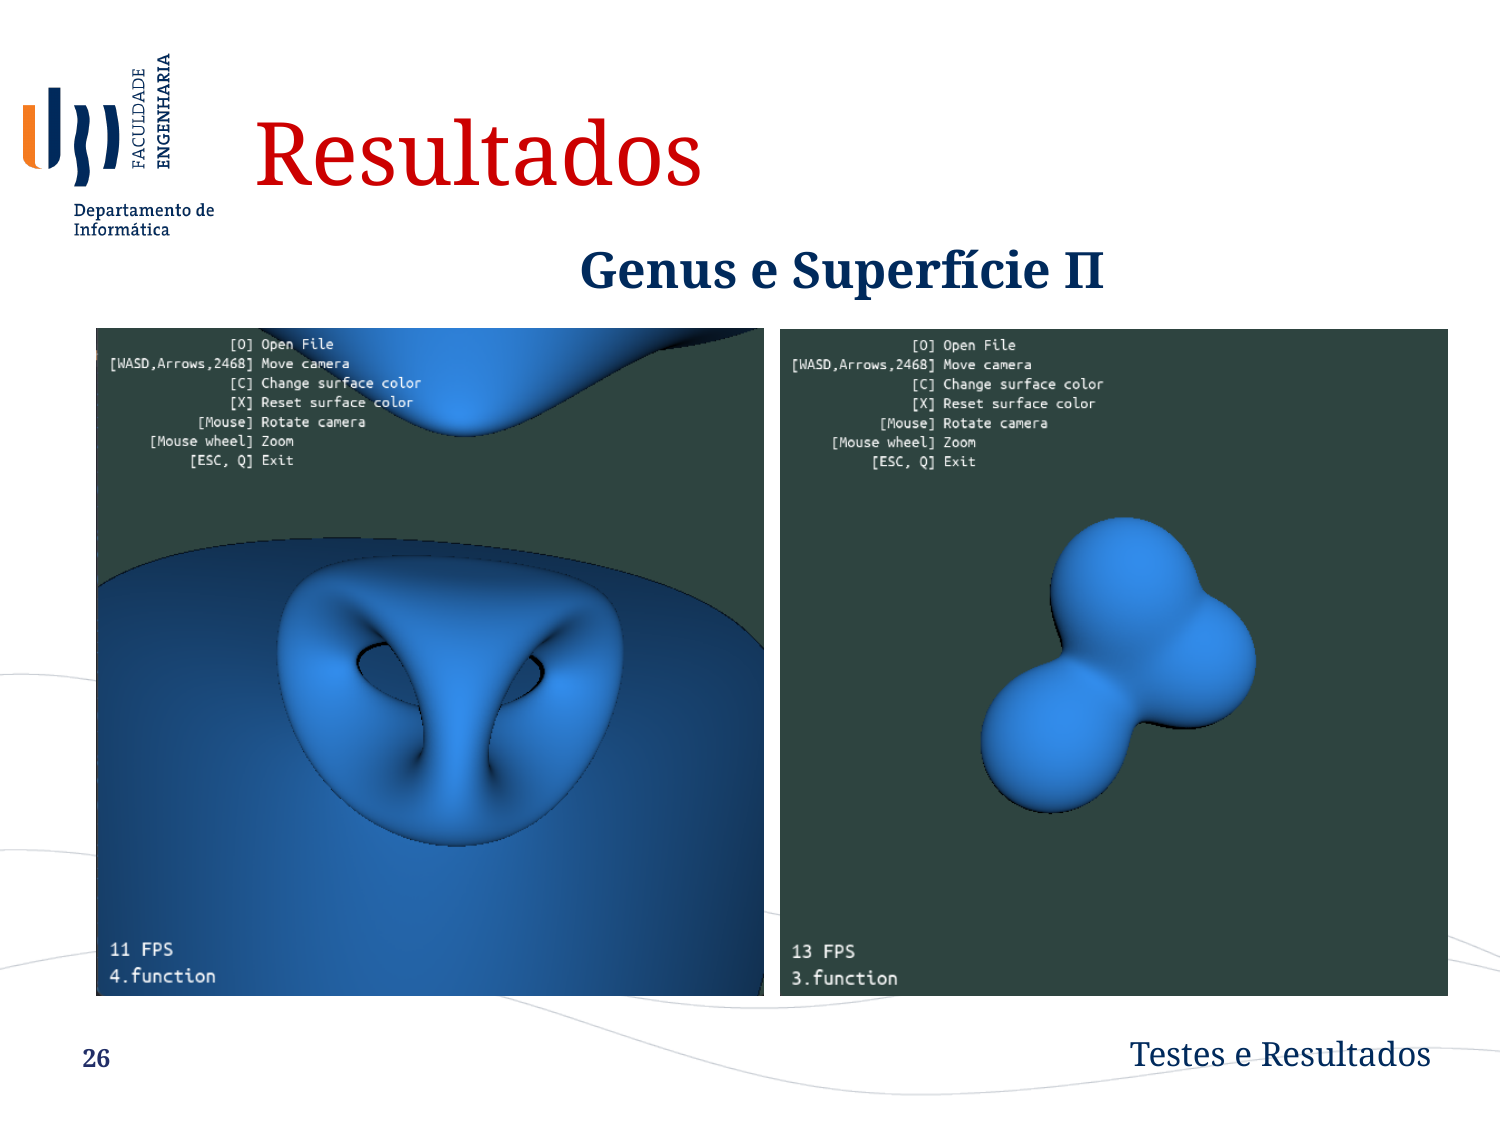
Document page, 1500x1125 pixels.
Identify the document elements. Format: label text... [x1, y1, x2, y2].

text_box Genus e Superfície Π [239, 230, 1446, 306]
picture [23, 53, 219, 243]
text_box Resultados [239, 45, 1447, 256]
text_box Testes e Resultados [1080, 1025, 1447, 1080]
picture [0, 328, 1500, 1125]
text_box 26 [55, 1034, 138, 1090]
